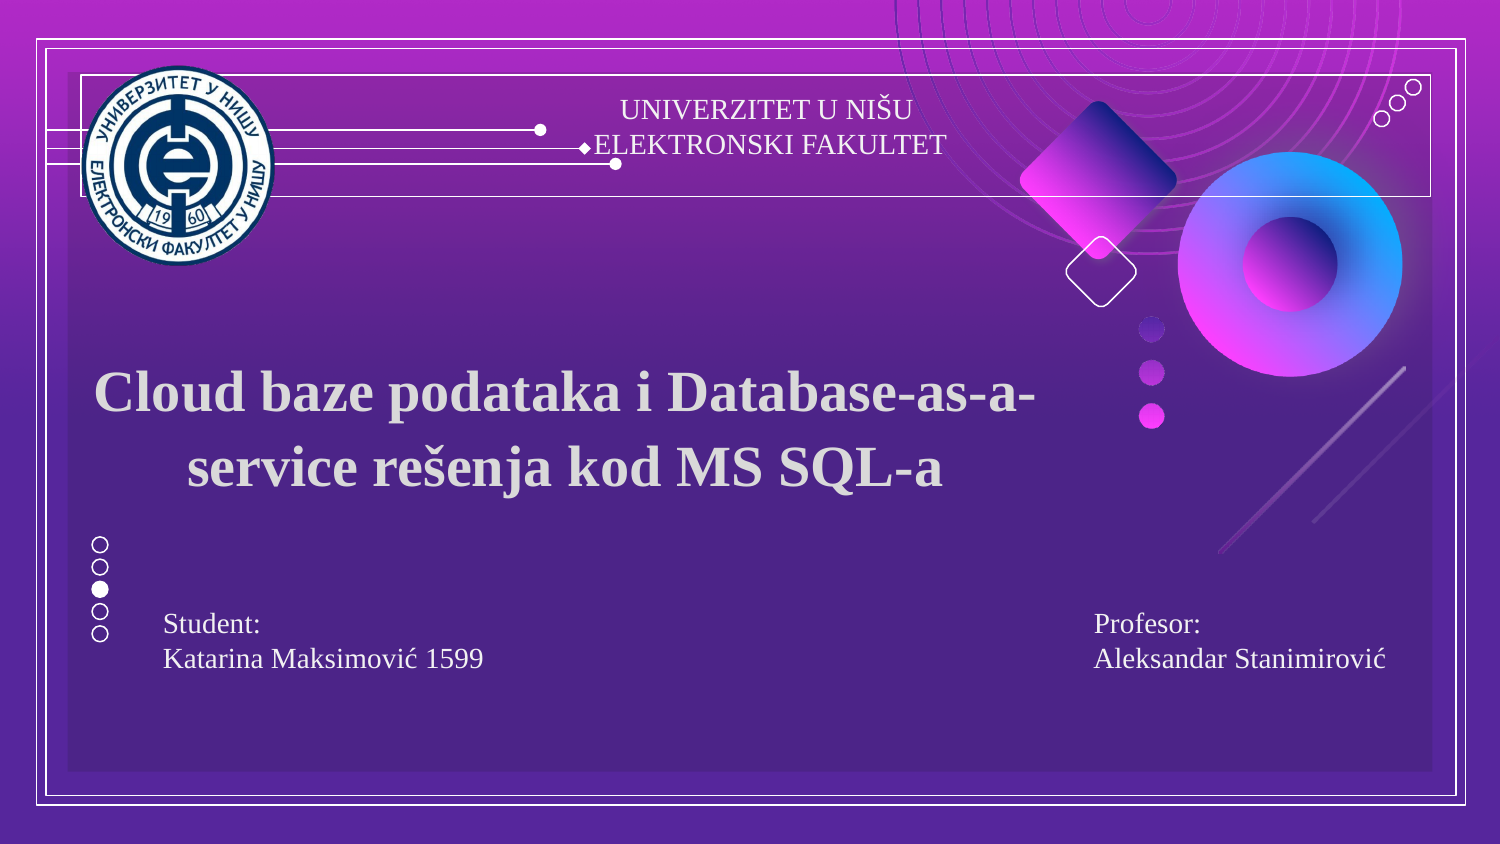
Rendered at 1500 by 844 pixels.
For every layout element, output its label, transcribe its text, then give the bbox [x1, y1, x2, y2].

text_box Student: Profesor: Katarina Maksimović 1599 Aleksandar Stanimirović [148, 596, 1404, 682]
text_box UNIVERZITET U NIŠU ELEKTRONSKI FAKULTET [279, 75, 1431, 197]
picture [0, 0, 1500, 844]
title Cloud baze podataka i Database-as-a-service rešenja kod MS SQL-a [0, 353, 1132, 514]
